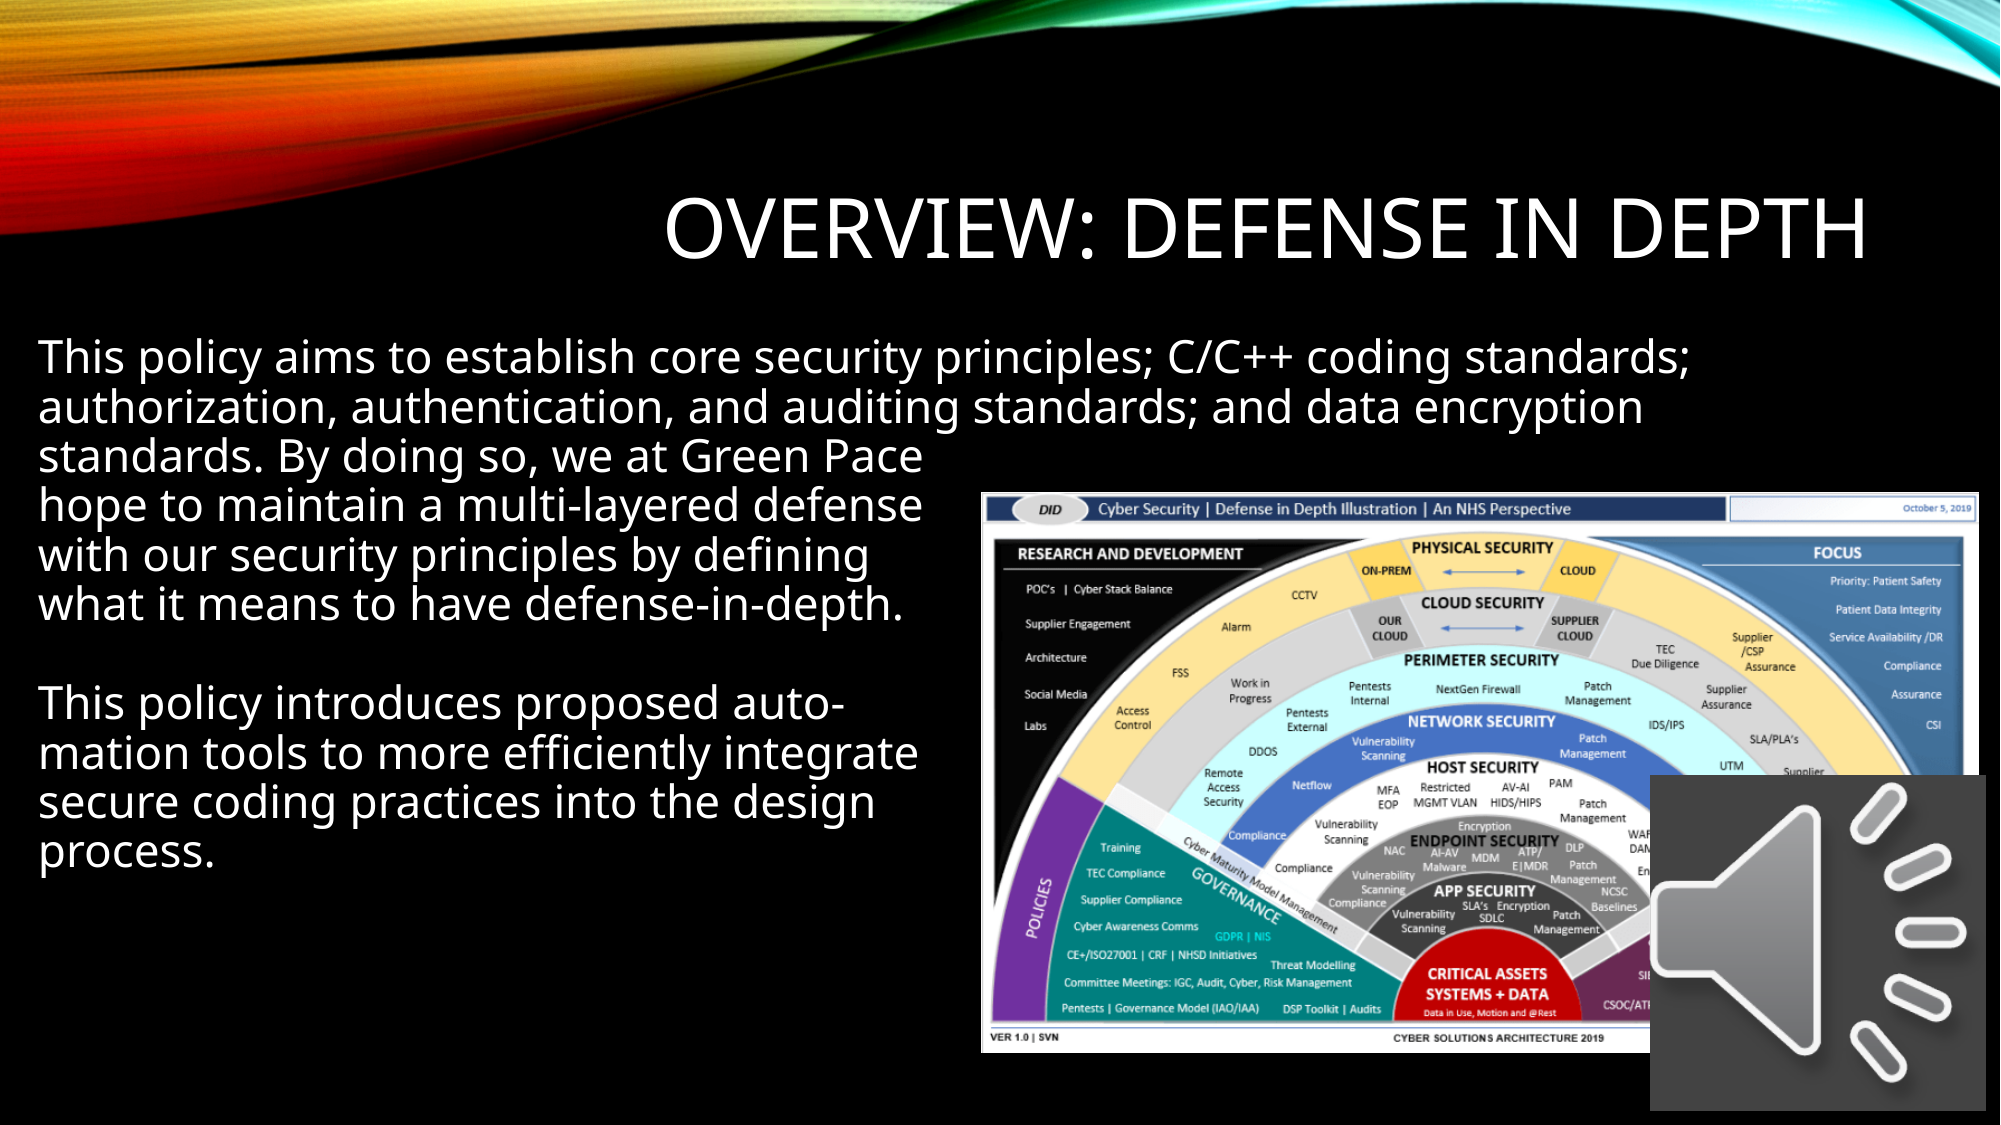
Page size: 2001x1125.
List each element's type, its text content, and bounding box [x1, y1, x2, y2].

list This policy aims to establish core security principles; C/C++ coding standards; authorization, authentication, and auditing standards; and data encryption standards. By doing so, we at Green Pace hope to maintain a multi-layered defense with our security principles by defining what it means to have defense-in-depth. This policy introduces proposed auto- mation tools to more efficiently integrate secure coding practices into the design process. [0, 326, 1774, 987]
title OVERVIEW: DEFENSE IN DEPTH [474, 125, 1888, 338]
picture [981, 492, 1987, 1112]
picture [0, 0, 2000, 237]
